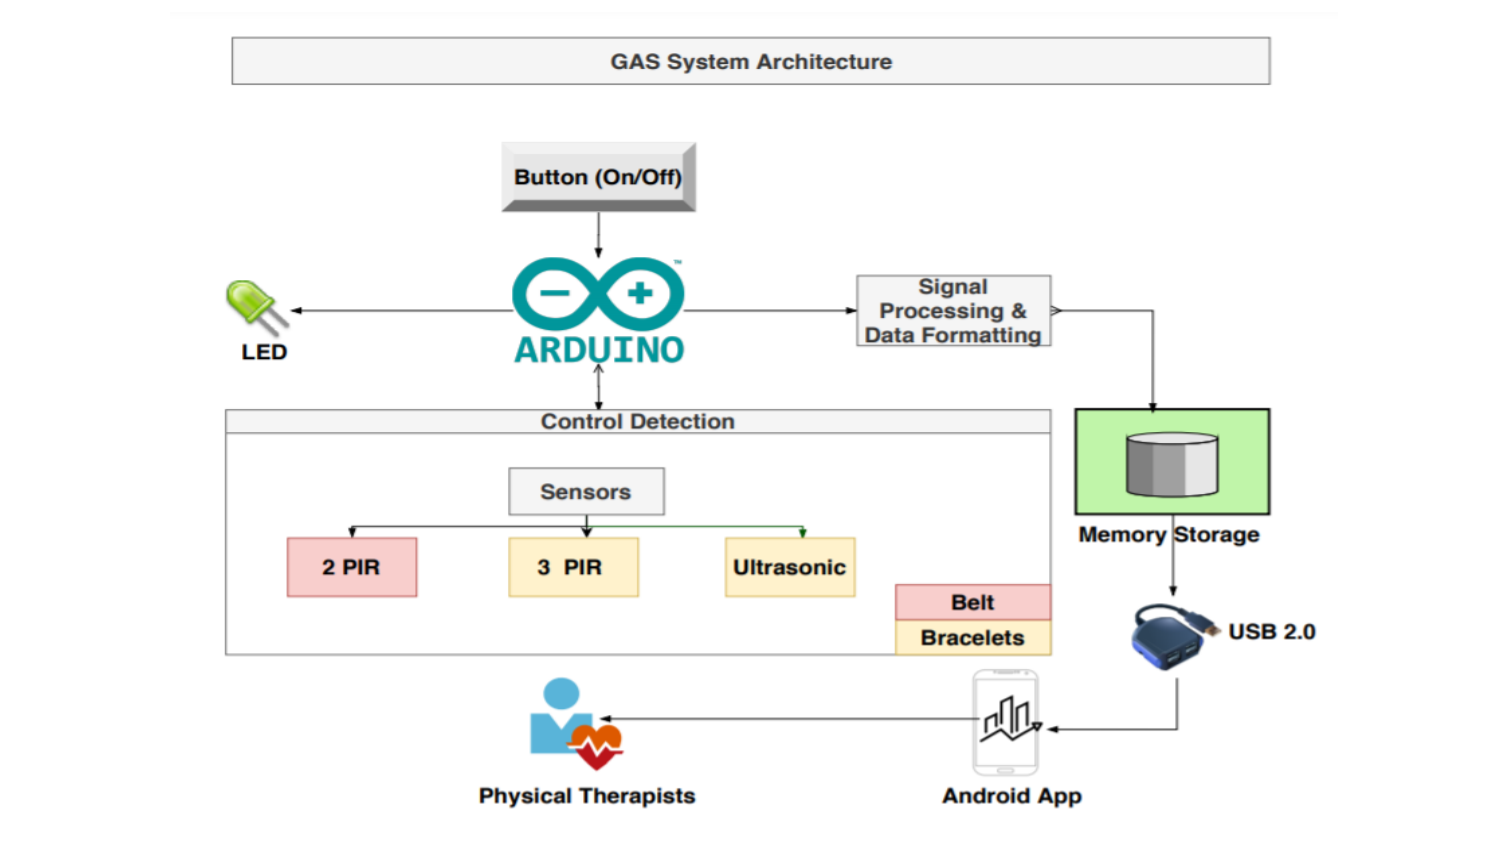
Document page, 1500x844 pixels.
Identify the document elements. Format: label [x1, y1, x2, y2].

picture [170, 12, 1338, 844]
